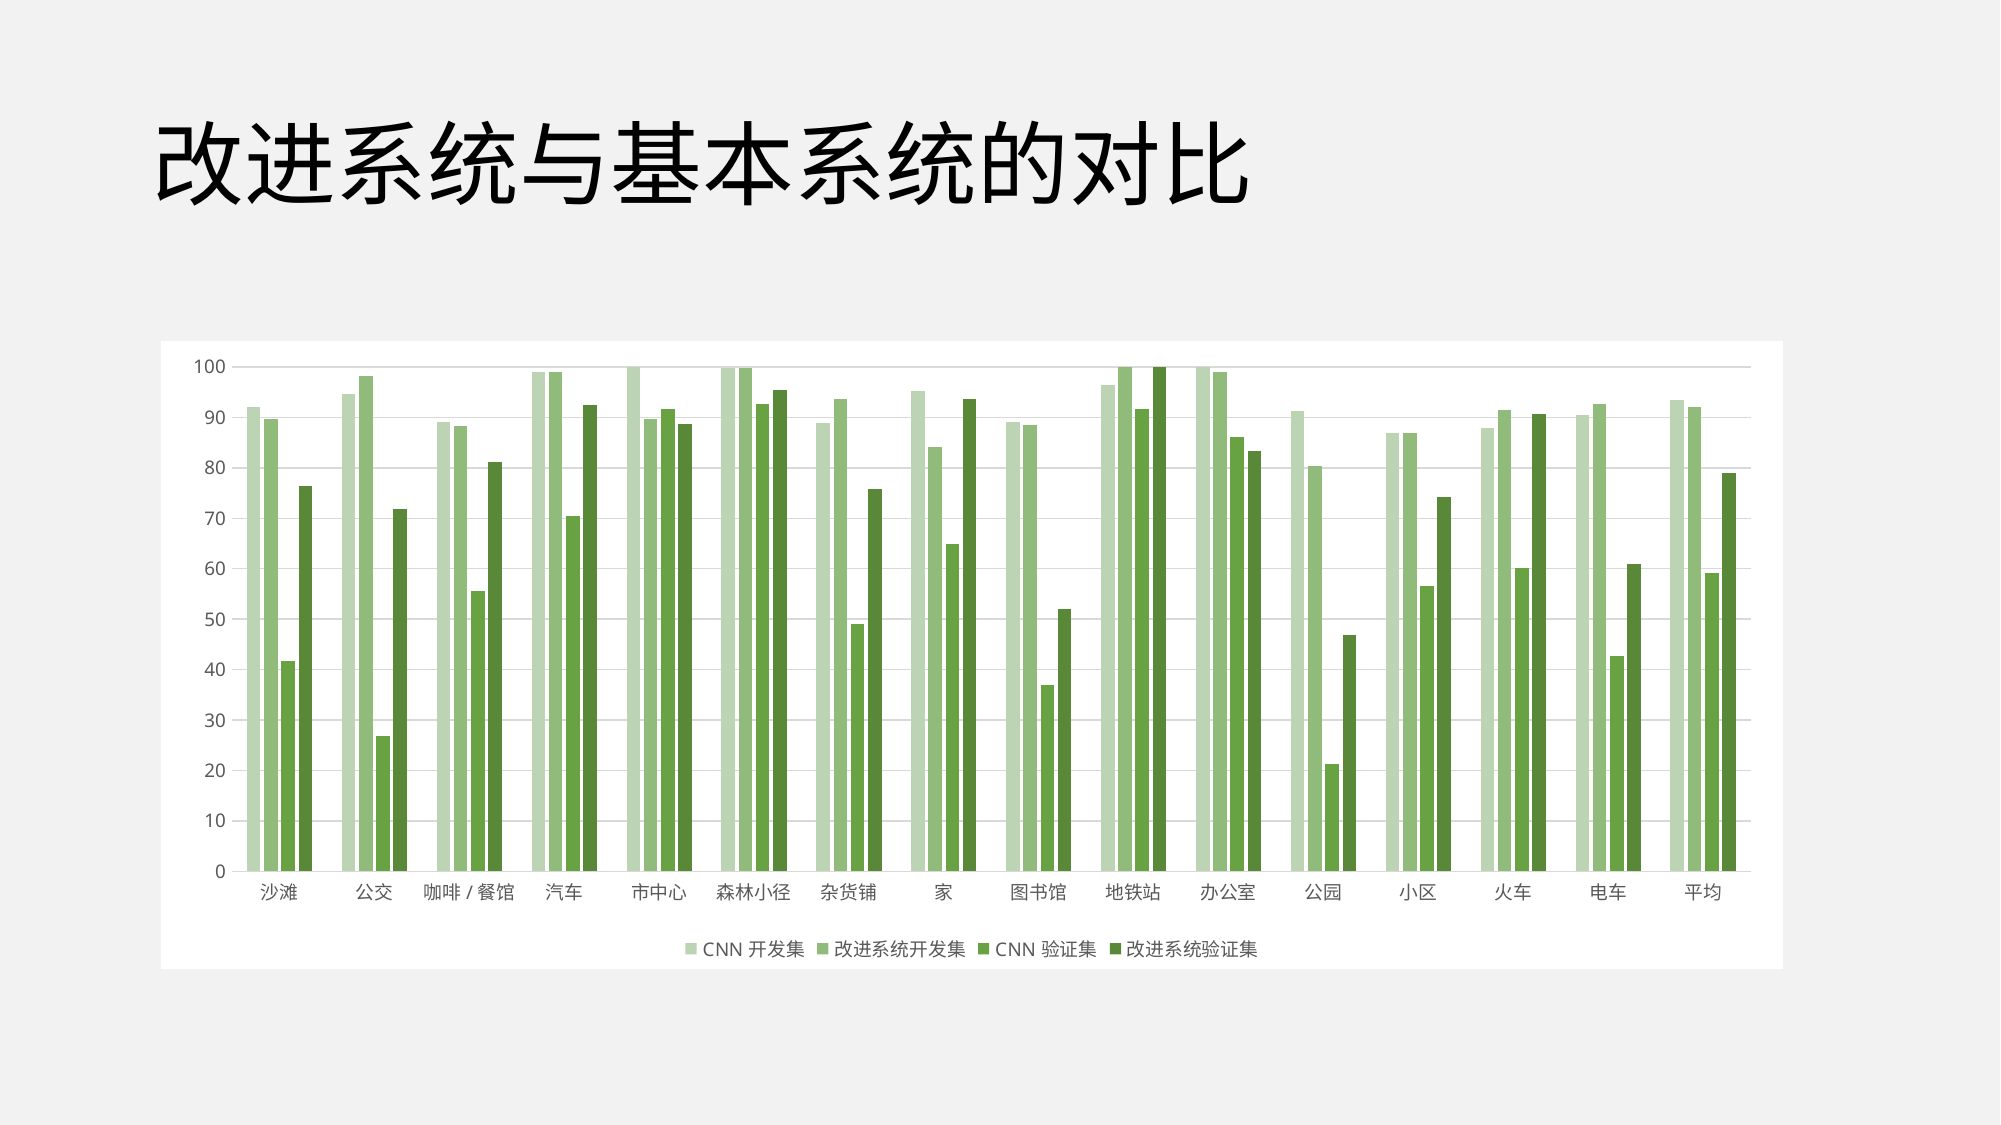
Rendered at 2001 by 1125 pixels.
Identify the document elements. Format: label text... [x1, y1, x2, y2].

chart [160, 341, 1784, 969]
title 改进系统与基本系统的对比 [137, 59, 1863, 278]
